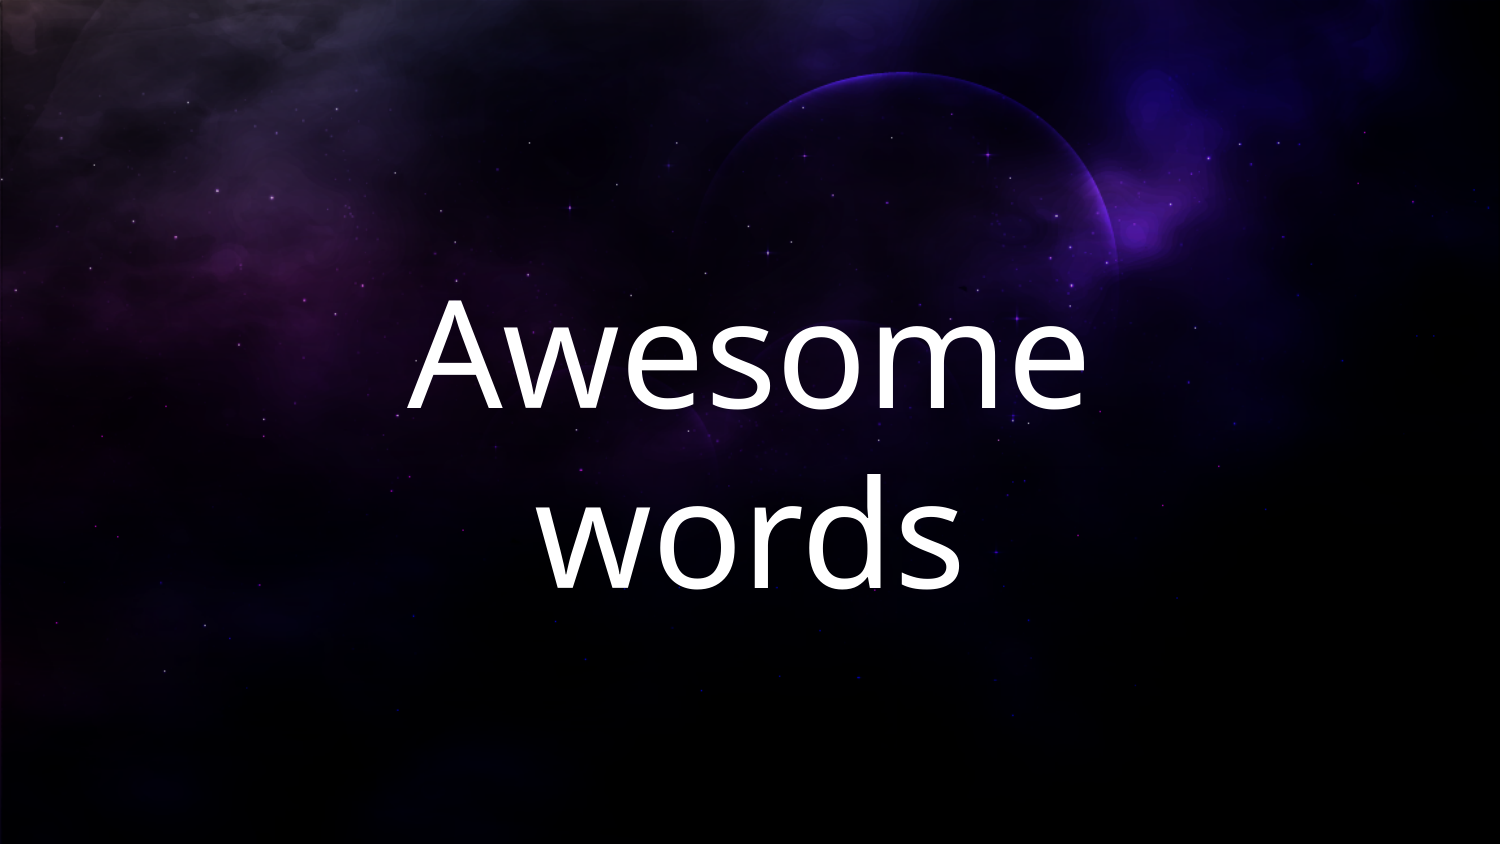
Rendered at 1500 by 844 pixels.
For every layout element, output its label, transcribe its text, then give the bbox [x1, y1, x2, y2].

picture [0, 0, 1500, 844]
title Awesome words [292, 236, 1208, 641]
